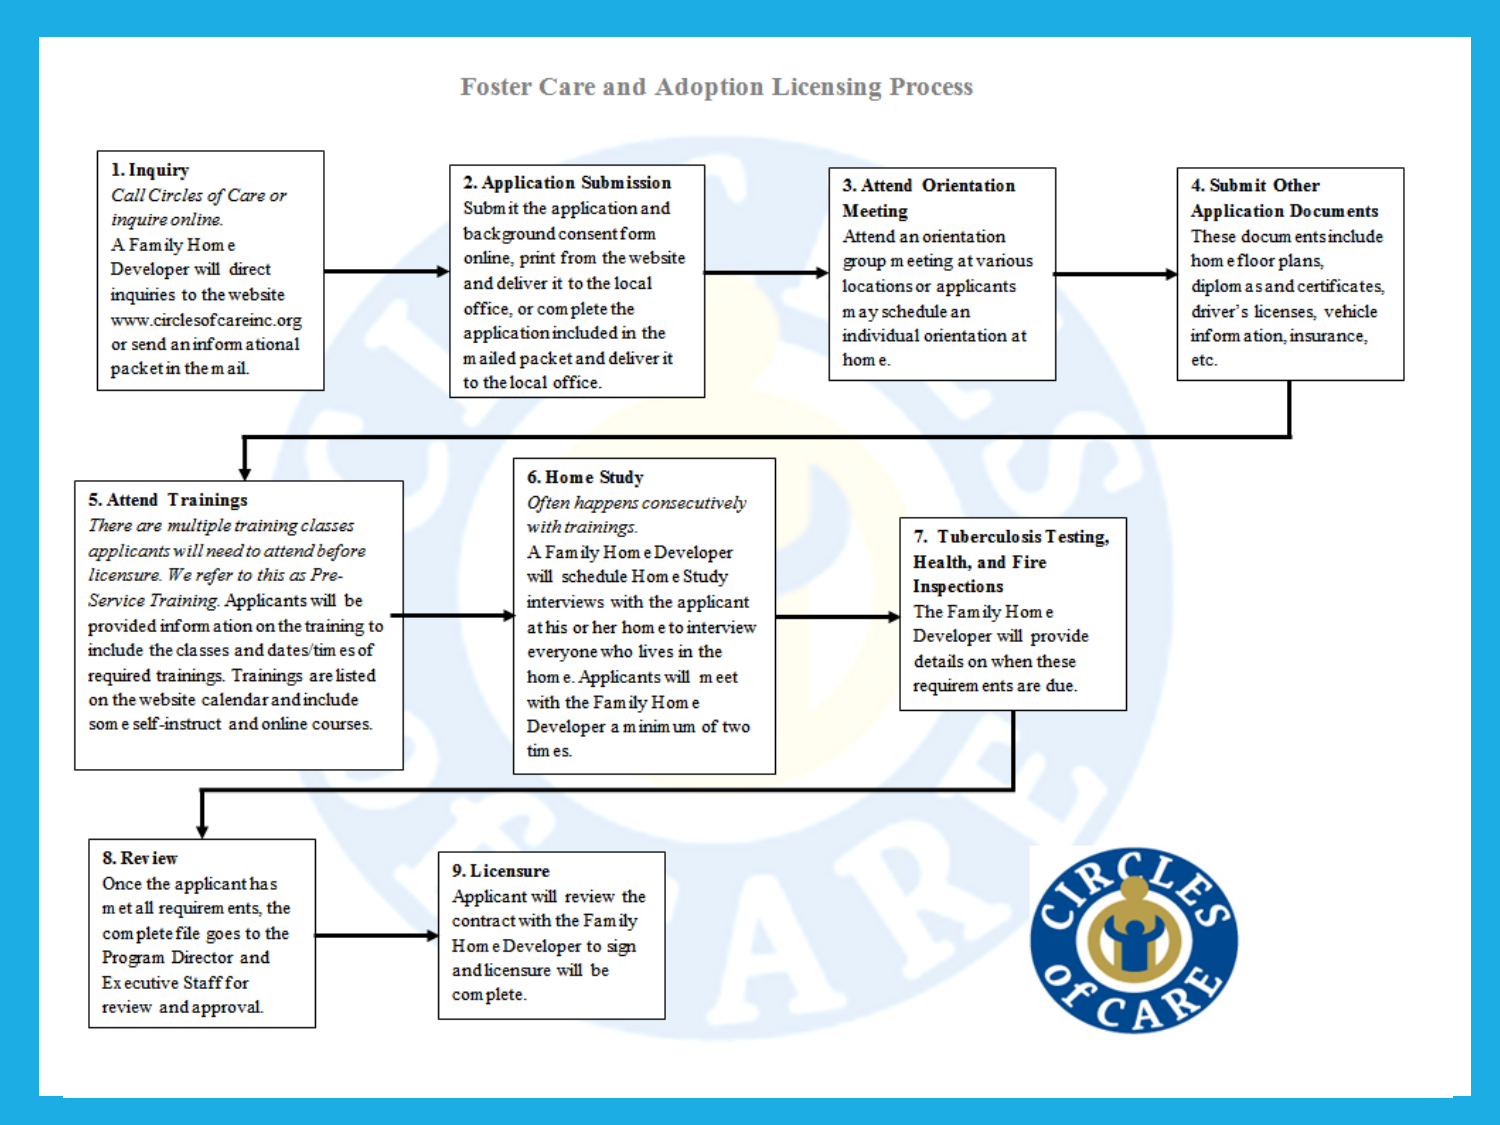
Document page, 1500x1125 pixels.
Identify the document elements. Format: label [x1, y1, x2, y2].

text_box [17, 15, 1493, 1118]
text_box [1, 983, 445, 1125]
list [63, 57, 1453, 1098]
